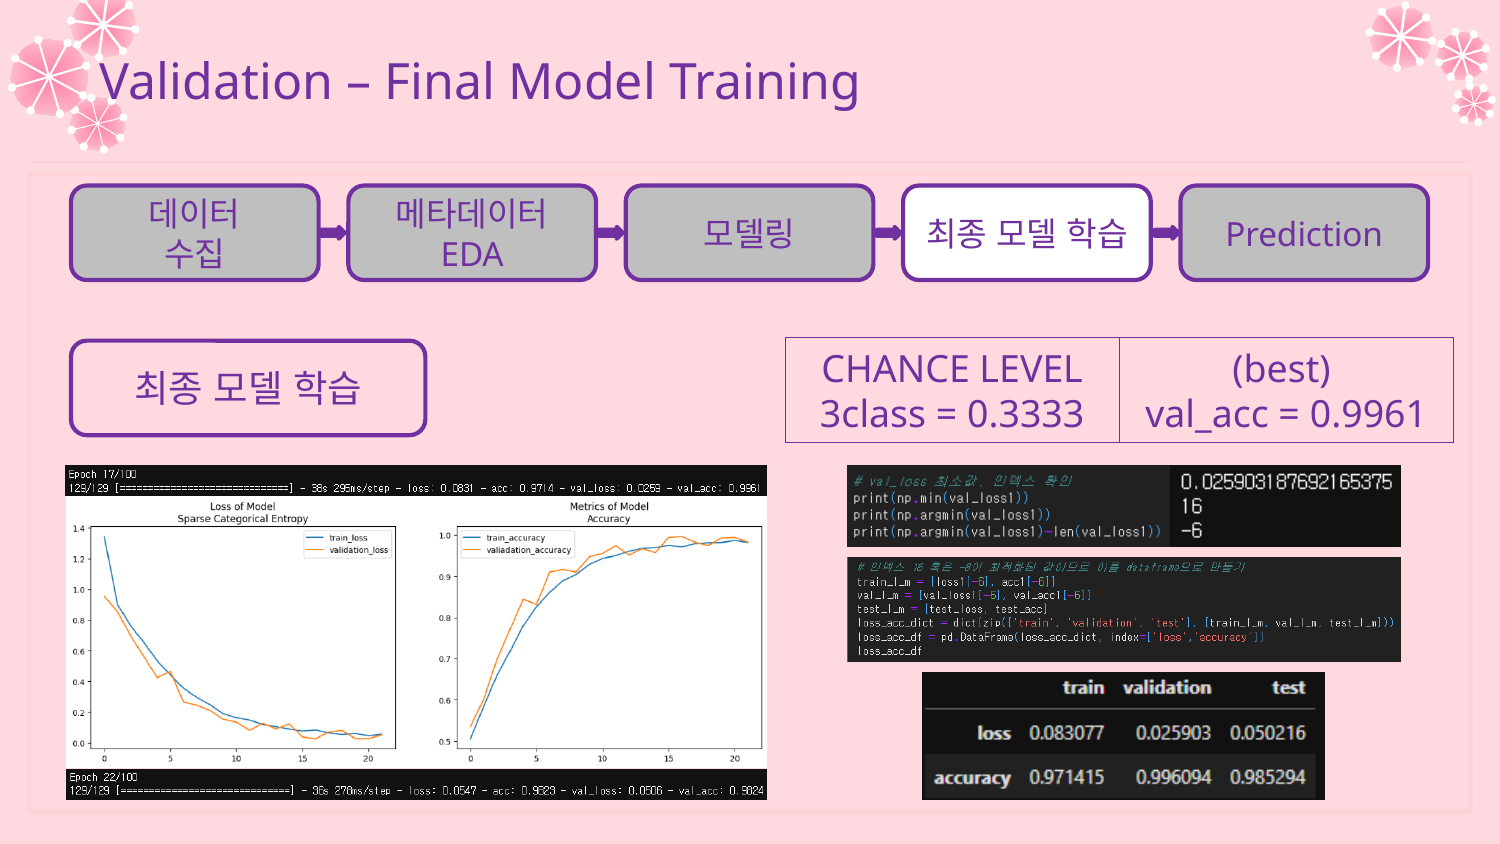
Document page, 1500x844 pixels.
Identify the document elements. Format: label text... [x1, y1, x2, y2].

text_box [1369, 4, 1493, 123]
text_box 최종 모델 학습 [68, 338, 428, 438]
picture [846, 556, 1401, 663]
picture [922, 672, 1325, 800]
text_box CHANCE LEVEL 3class = 0.3333 [785, 337, 1120, 443]
picture [65, 465, 767, 800]
picture [846, 465, 1401, 547]
text_box (best) val_acc = 0.9961 [1120, 337, 1454, 443]
text_box Validation – Final Model Training [85, 42, 877, 117]
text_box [70, 185, 1429, 281]
